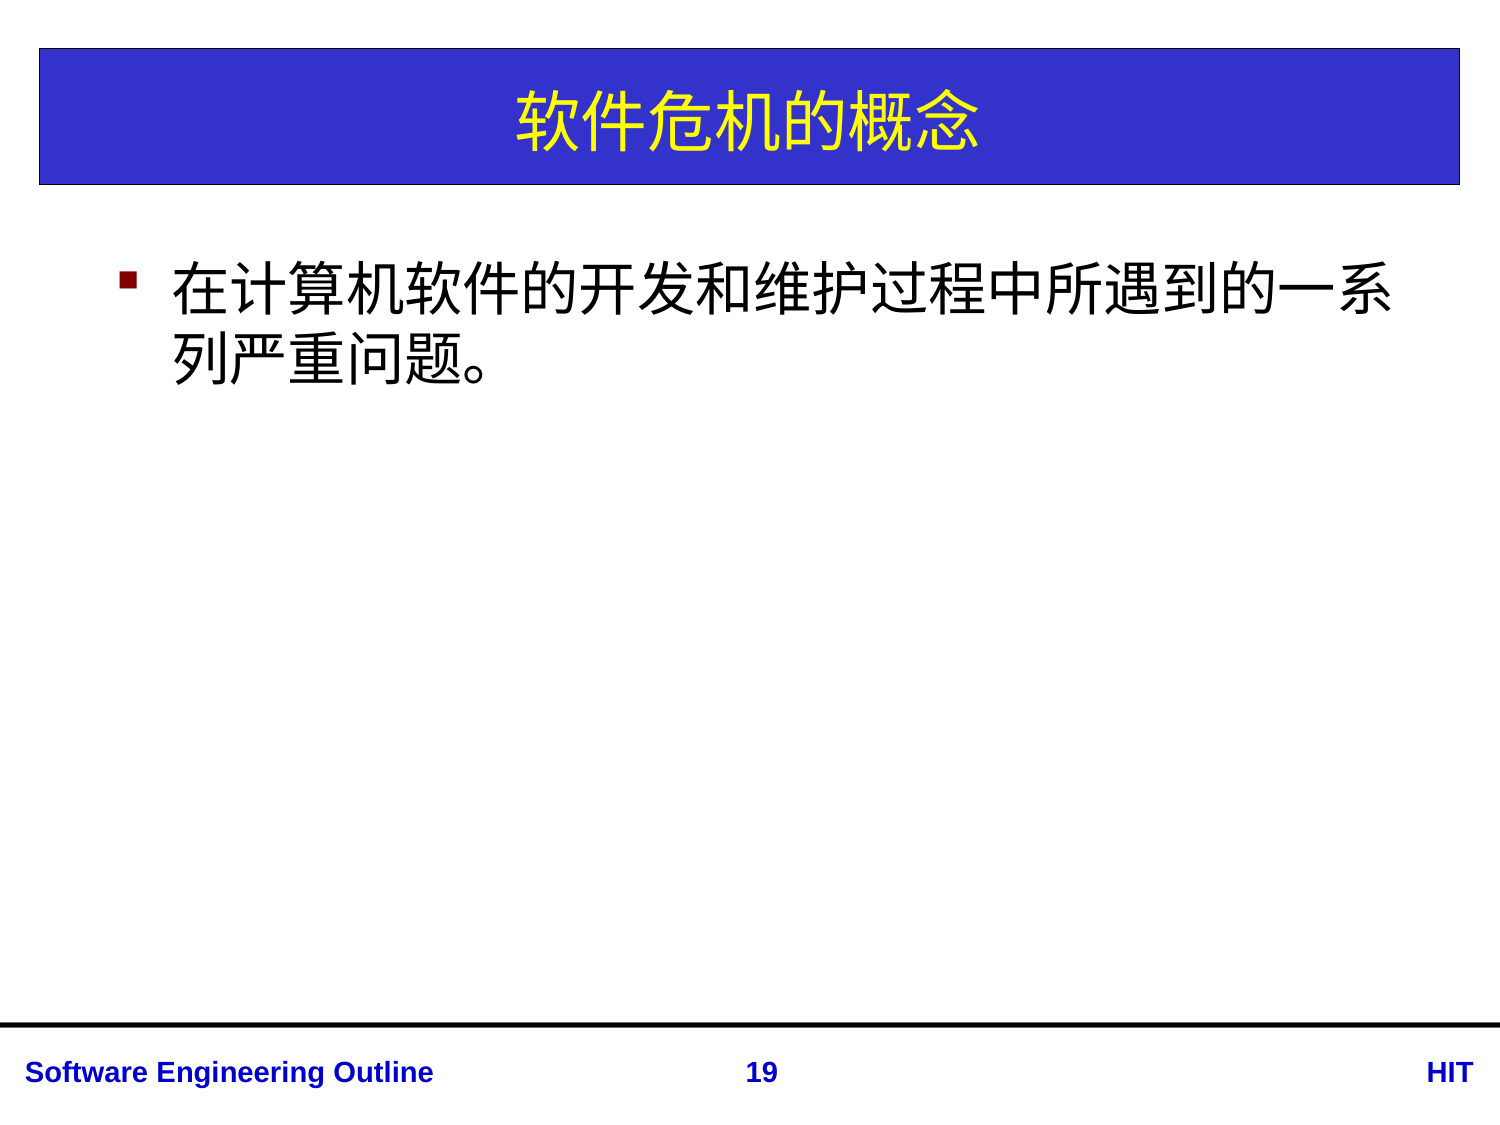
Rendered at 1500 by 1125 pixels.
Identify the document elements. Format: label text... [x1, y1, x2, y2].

title 软件危机的概念 [38, 54, 1457, 185]
list 在计算机软件的开发和维护过程中所遇到的一系列严重问题。 [99, 244, 1413, 519]
